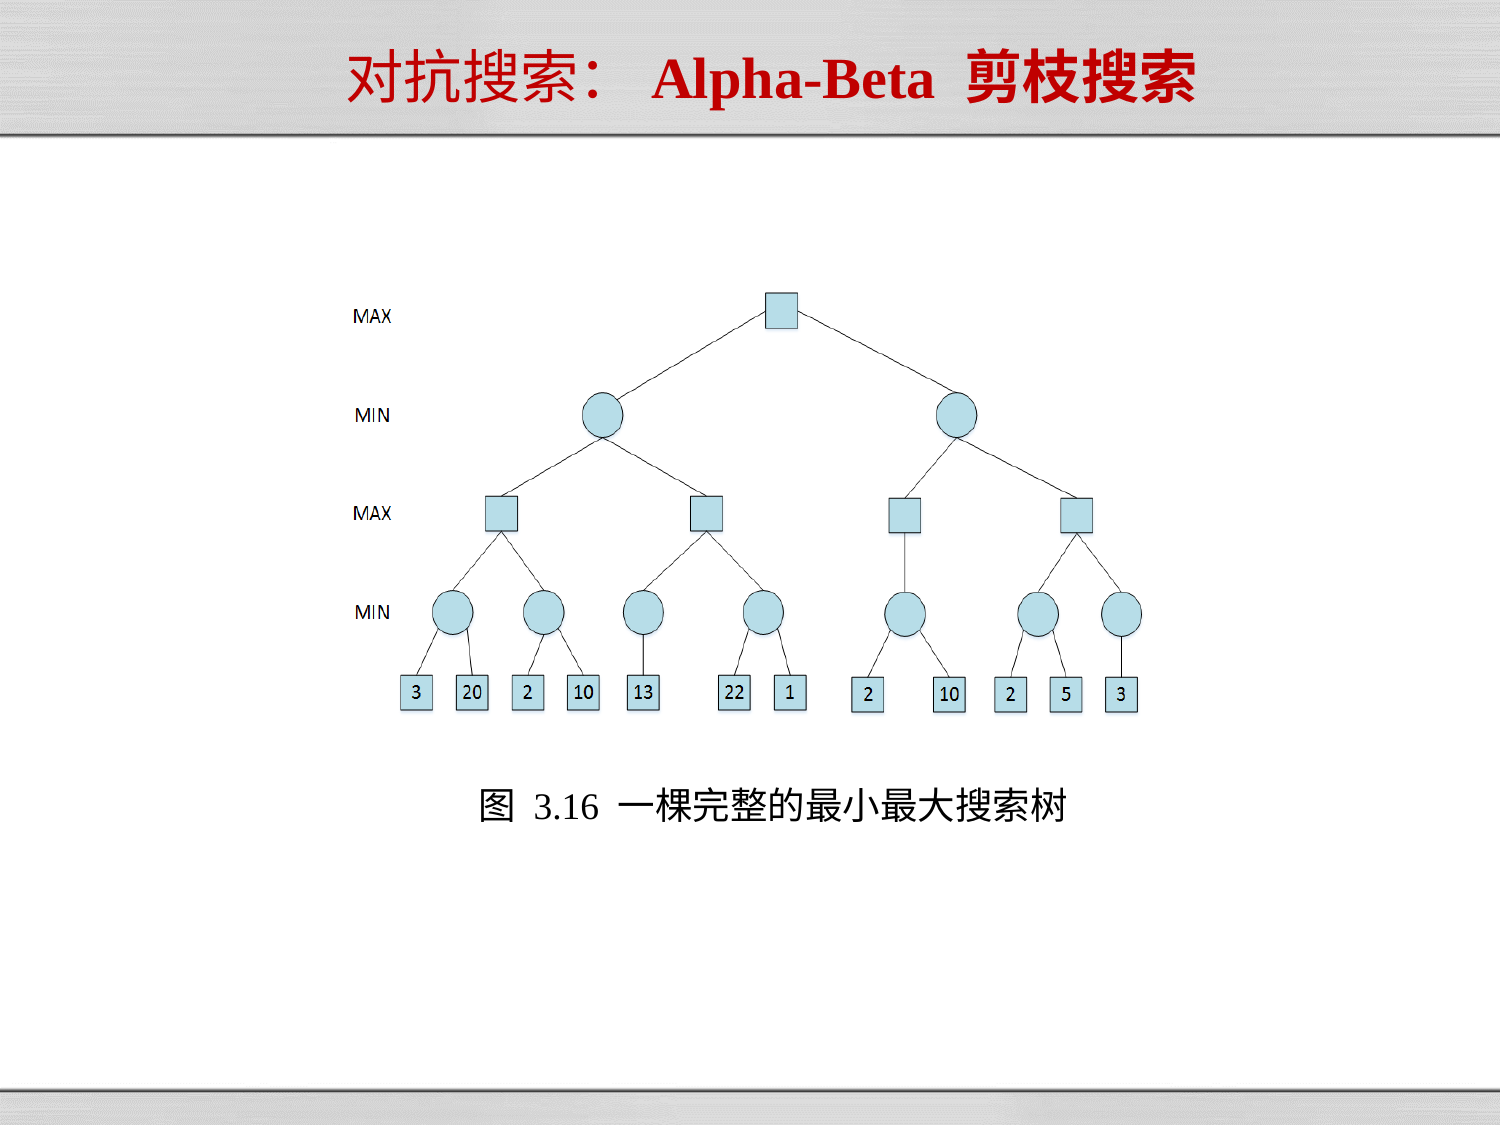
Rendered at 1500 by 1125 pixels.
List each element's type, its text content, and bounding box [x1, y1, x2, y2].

picture [0, 0, 1500, 1125]
text_box 图 3.16 一棵完整的最小最大搜索树 [463, 774, 1083, 835]
title 对抗搜索：Alpha-Beta 剪枝搜索 [84, 18, 1459, 126]
